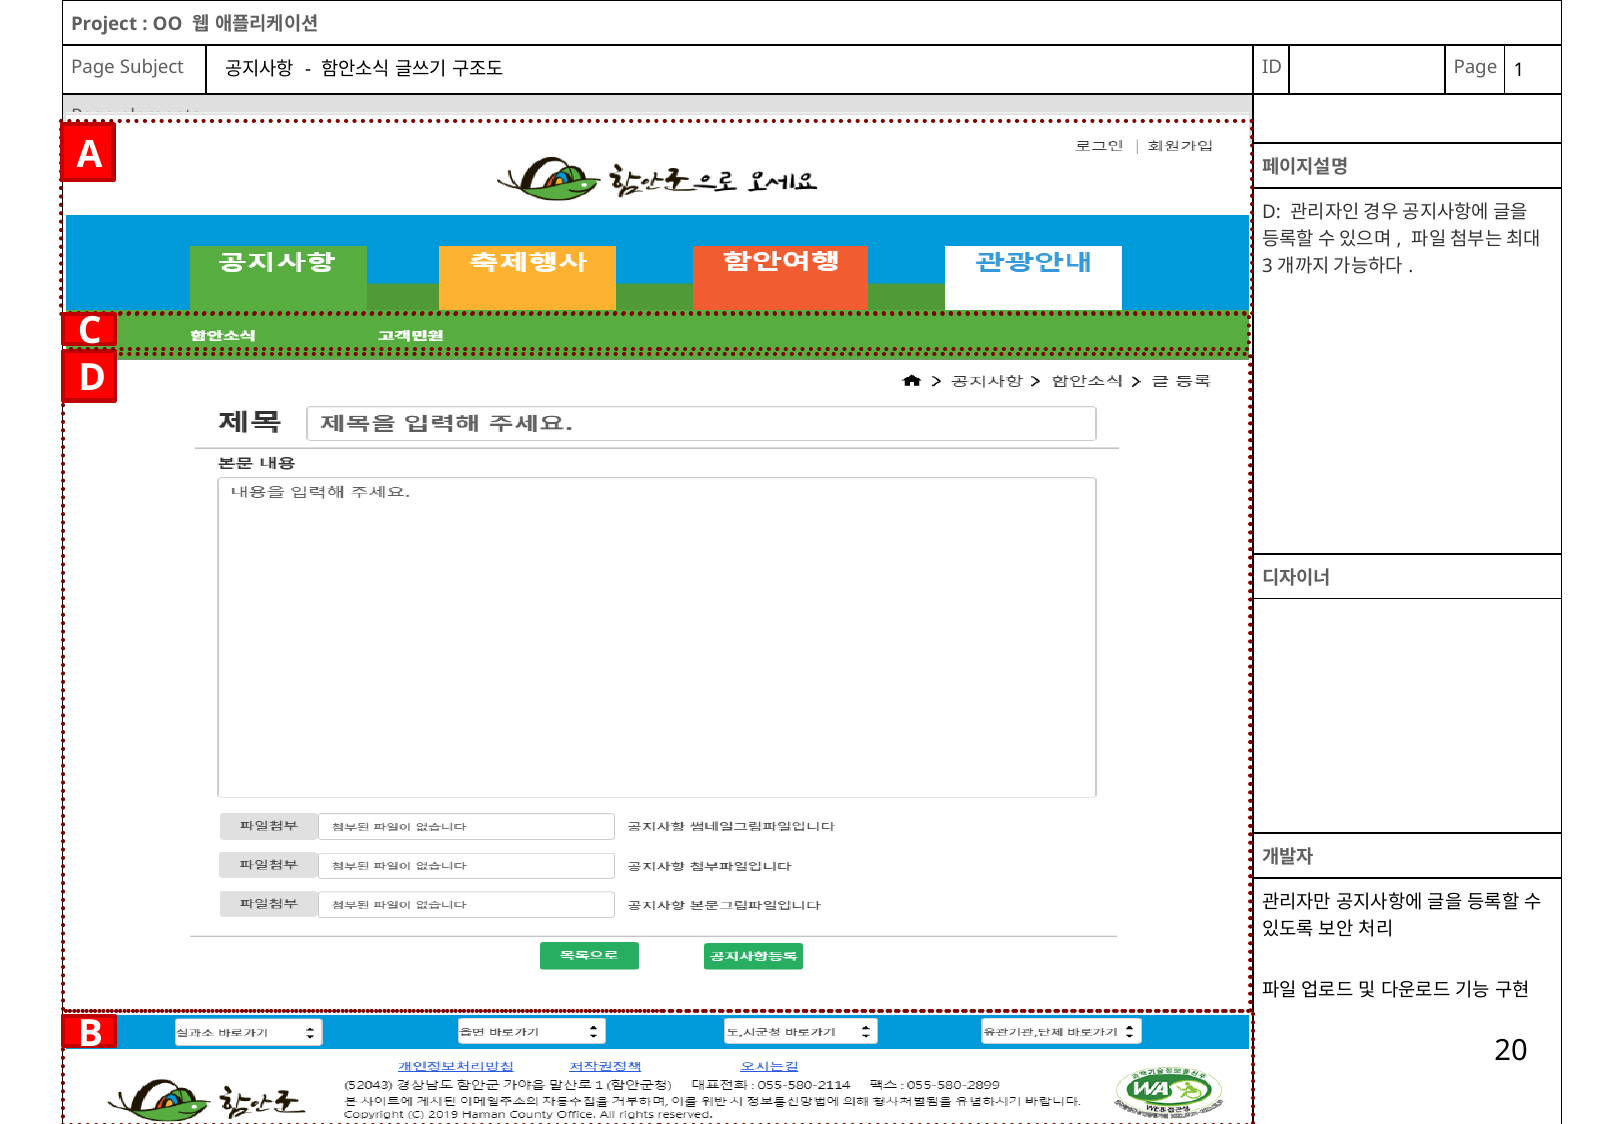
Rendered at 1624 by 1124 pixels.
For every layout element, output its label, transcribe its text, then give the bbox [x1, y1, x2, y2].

picture [66, 1050, 1250, 1124]
table_cell [1254, 599, 1561, 832]
picture [725, 1019, 877, 1043]
table_cell 공지사항 - 함안소식 글쓰기 구조도 [207, 46, 1252, 93]
table_cell 관리자만 공지사항에 글을 등록할 수 있도록 보안 처리 파일 업로드 및 다운로드 기능 구현 [1254, 879, 1561, 1124]
table_cell Page [1446, 46, 1504, 93]
table_cell [1290, 46, 1444, 93]
picture [66, 112, 1250, 214]
picture [66, 247, 1250, 1047]
picture [982, 1019, 1141, 1043]
table_cell Page Subject [63, 46, 205, 93]
picture [176, 1019, 322, 1045]
table_cell Page elements [63, 95, 1252, 113]
table_cell 디자이너 [1254, 555, 1561, 598]
table_cell ID [1254, 46, 1288, 93]
picture [459, 1019, 605, 1043]
table_header Project : OO 웹 애플리케이션 [63, 1, 1561, 44]
table_cell 페이지설명 [1254, 144, 1561, 187]
table_cell D: 관리자인 경우 공지사항에 글을 등록할 수 있으며, 파일 첨부는 최대 3개까지 가능하다. [1254, 189, 1561, 553]
table_cell [1254, 95, 1561, 142]
table_cell 개발자 [1254, 834, 1561, 877]
table_cell 1 [1505, 46, 1561, 93]
